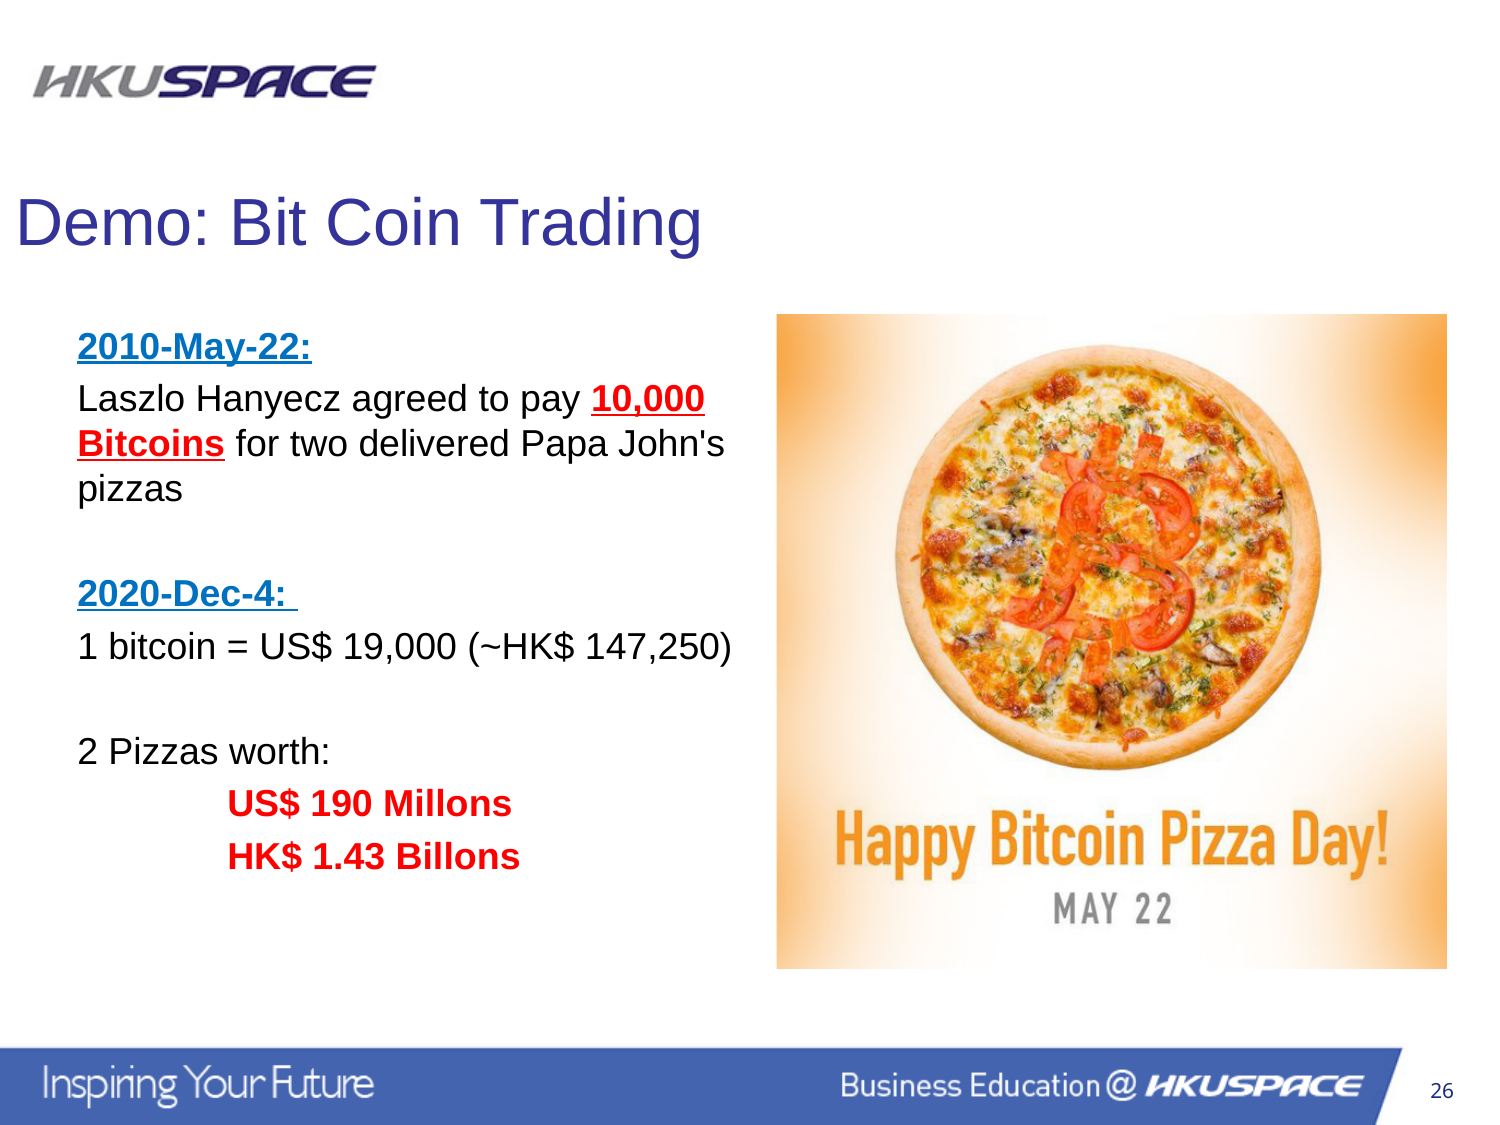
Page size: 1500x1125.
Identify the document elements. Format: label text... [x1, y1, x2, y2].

title Demo: Bit Coin Trading [0, 101, 1325, 266]
slide_number 26 [1415, 1070, 1499, 1125]
text_box 2010-May-22: Laszlo Hanyecz agreed to pay 10,000 Bitcoins for two delivered Papa John's pizzas 2020-Dec-4: 1 bitcoin = US$ 19,000 (~HK$ 147,250) 2 Pizzas worth: US$ 190 Millons HK$ 1.43 Billons [62, 314, 762, 972]
picture [0, 0, 1500, 1125]
